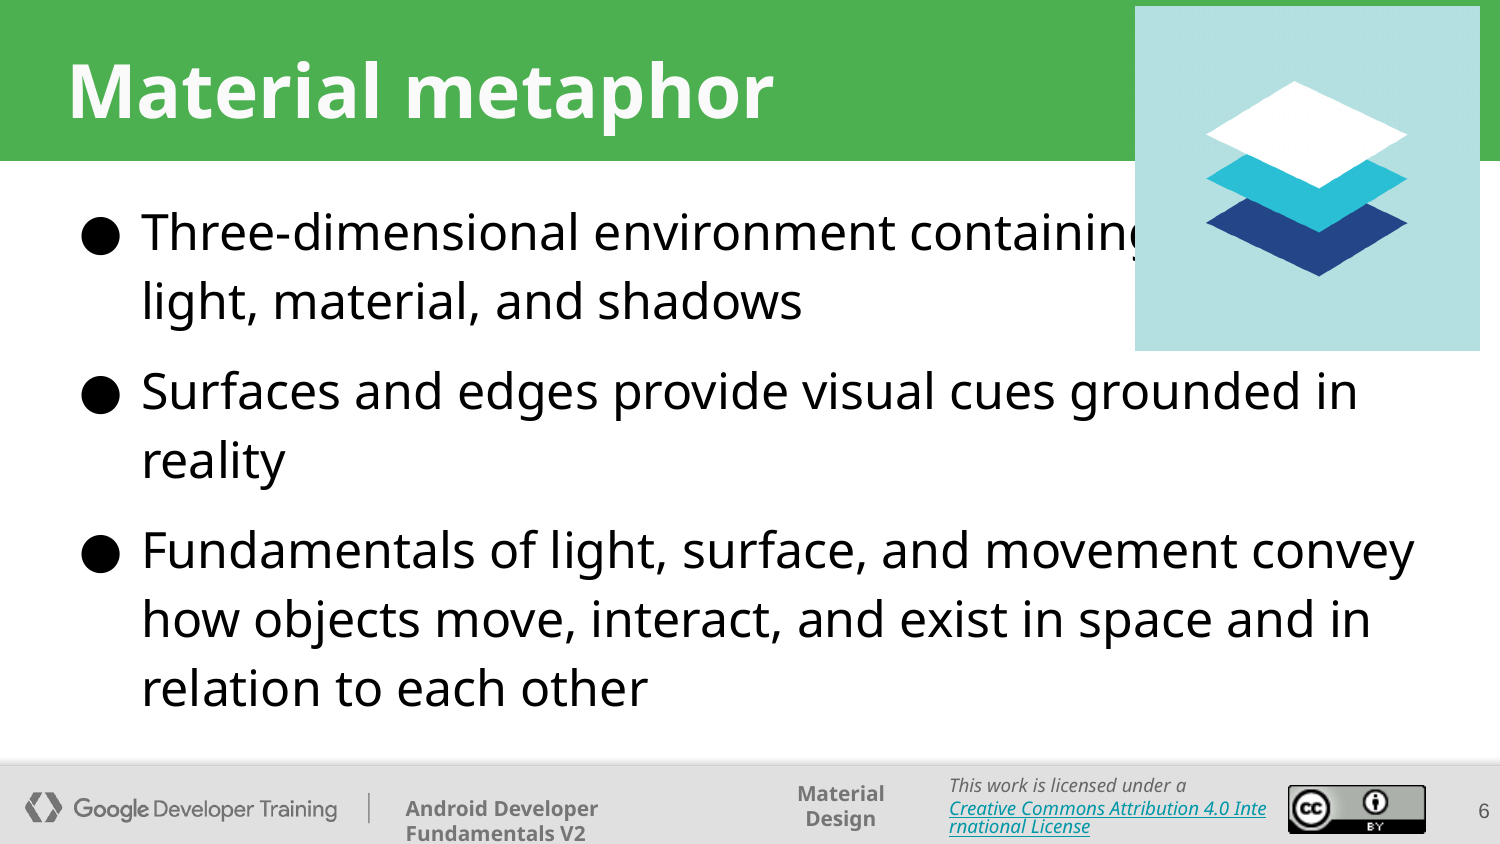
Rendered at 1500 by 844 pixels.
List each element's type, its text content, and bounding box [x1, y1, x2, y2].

picture [0, 5, 1500, 844]
title Material metaphor [51, 28, 1129, 122]
slide_number ‹#› [1414, 777, 1500, 842]
list Three-dimensional environment containing light, material, and shadows Surfaces and edges provide visual cues grounded in reality Fundamentals of light, surface, and movement convey how objects move, interact, and exist in space and in relation to each other [51, 176, 1449, 737]
